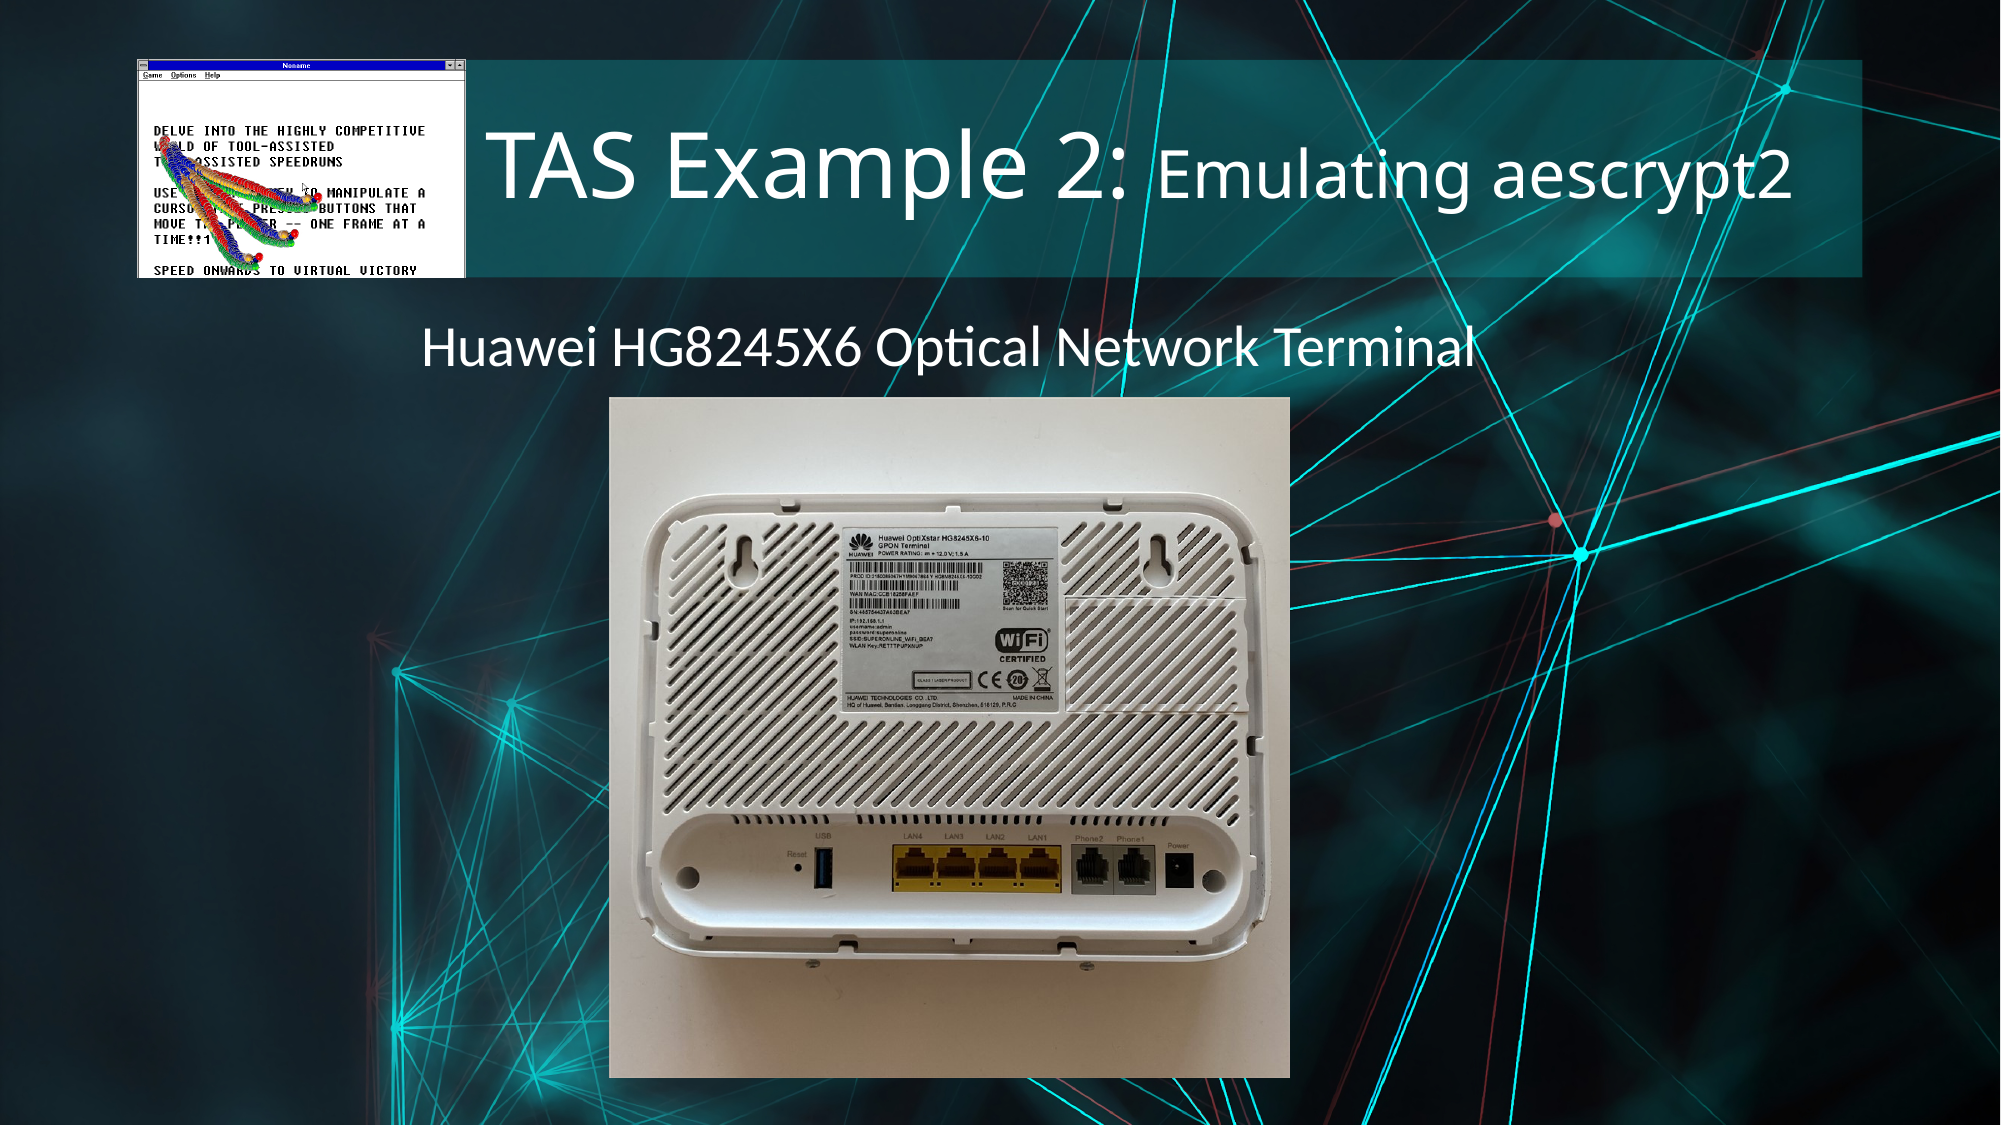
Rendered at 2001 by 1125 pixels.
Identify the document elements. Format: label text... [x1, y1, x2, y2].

title TAS Example 2: Emulating aescrypt2 [466, 59, 1863, 278]
text_box Huawei HG8245X6 Optical Network Terminal [249, 308, 1649, 444]
picture [0, 0, 2001, 1125]
